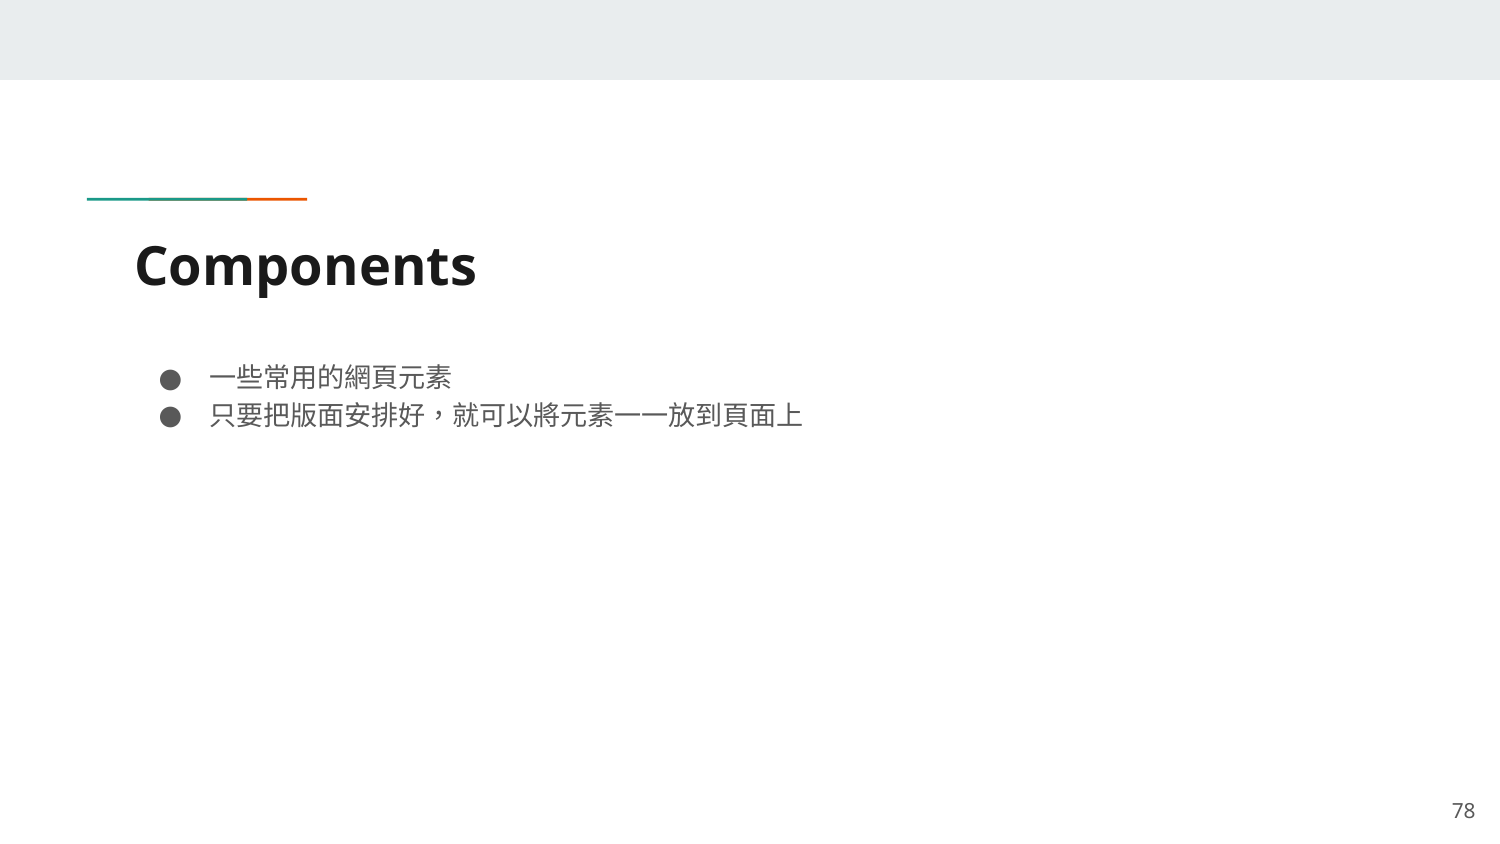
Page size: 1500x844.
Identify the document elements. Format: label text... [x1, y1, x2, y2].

slide_number ‹#› [1400, 779, 1491, 844]
title Components [119, 216, 1381, 305]
list 一些常用的網頁元素 只要把版面安排好，就可以將元素一一放到頁面上 [119, 341, 1381, 712]
